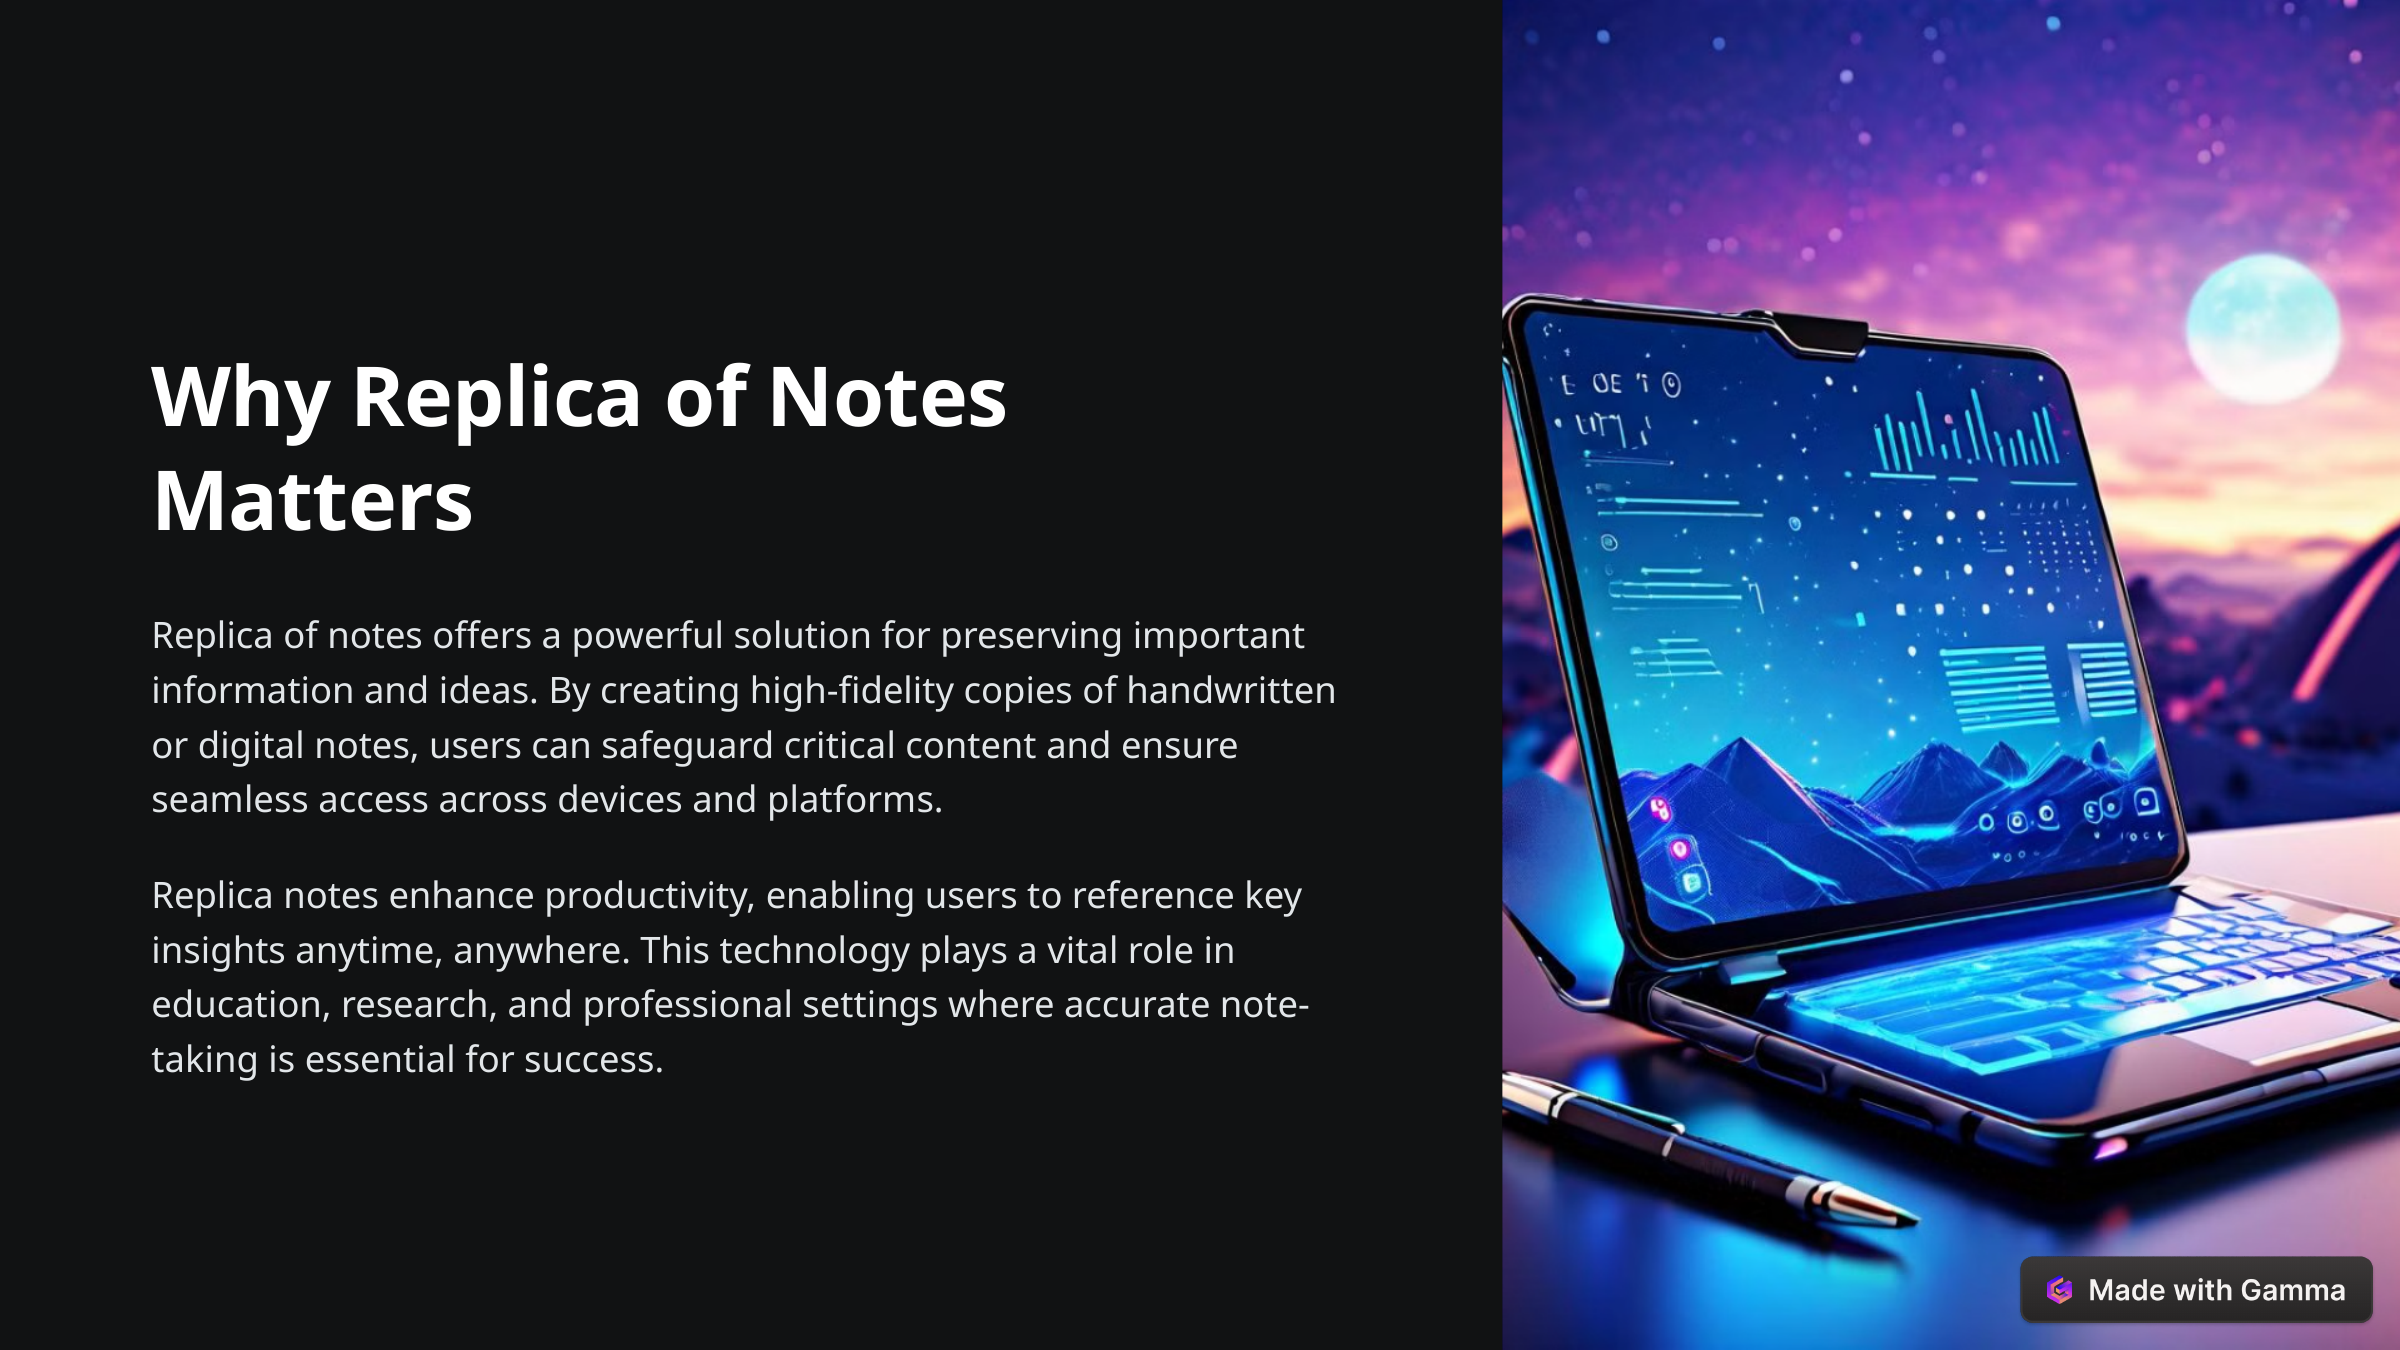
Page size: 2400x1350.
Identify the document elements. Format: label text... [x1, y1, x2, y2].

text_box Why Replica of Notes Matters [136, 332, 1364, 540]
picture [1501, 0, 2400, 1350]
text_box Replica notes enhance productivity, enabling users to reference key insights anytime, anywhere. This technology plays a vital role in education, research, and professional settings where accurate note-taking is essential for success. [136, 853, 1364, 1018]
text_box [0, 0, 1501, 1350]
text_box Replica of notes offers a powerful solution for preserving important information and ideas. By creating high-fidelity copies of handwritten or digital notes, users can safeguard critical content and ensure seamless access across devices and platforms. [136, 594, 1364, 813]
